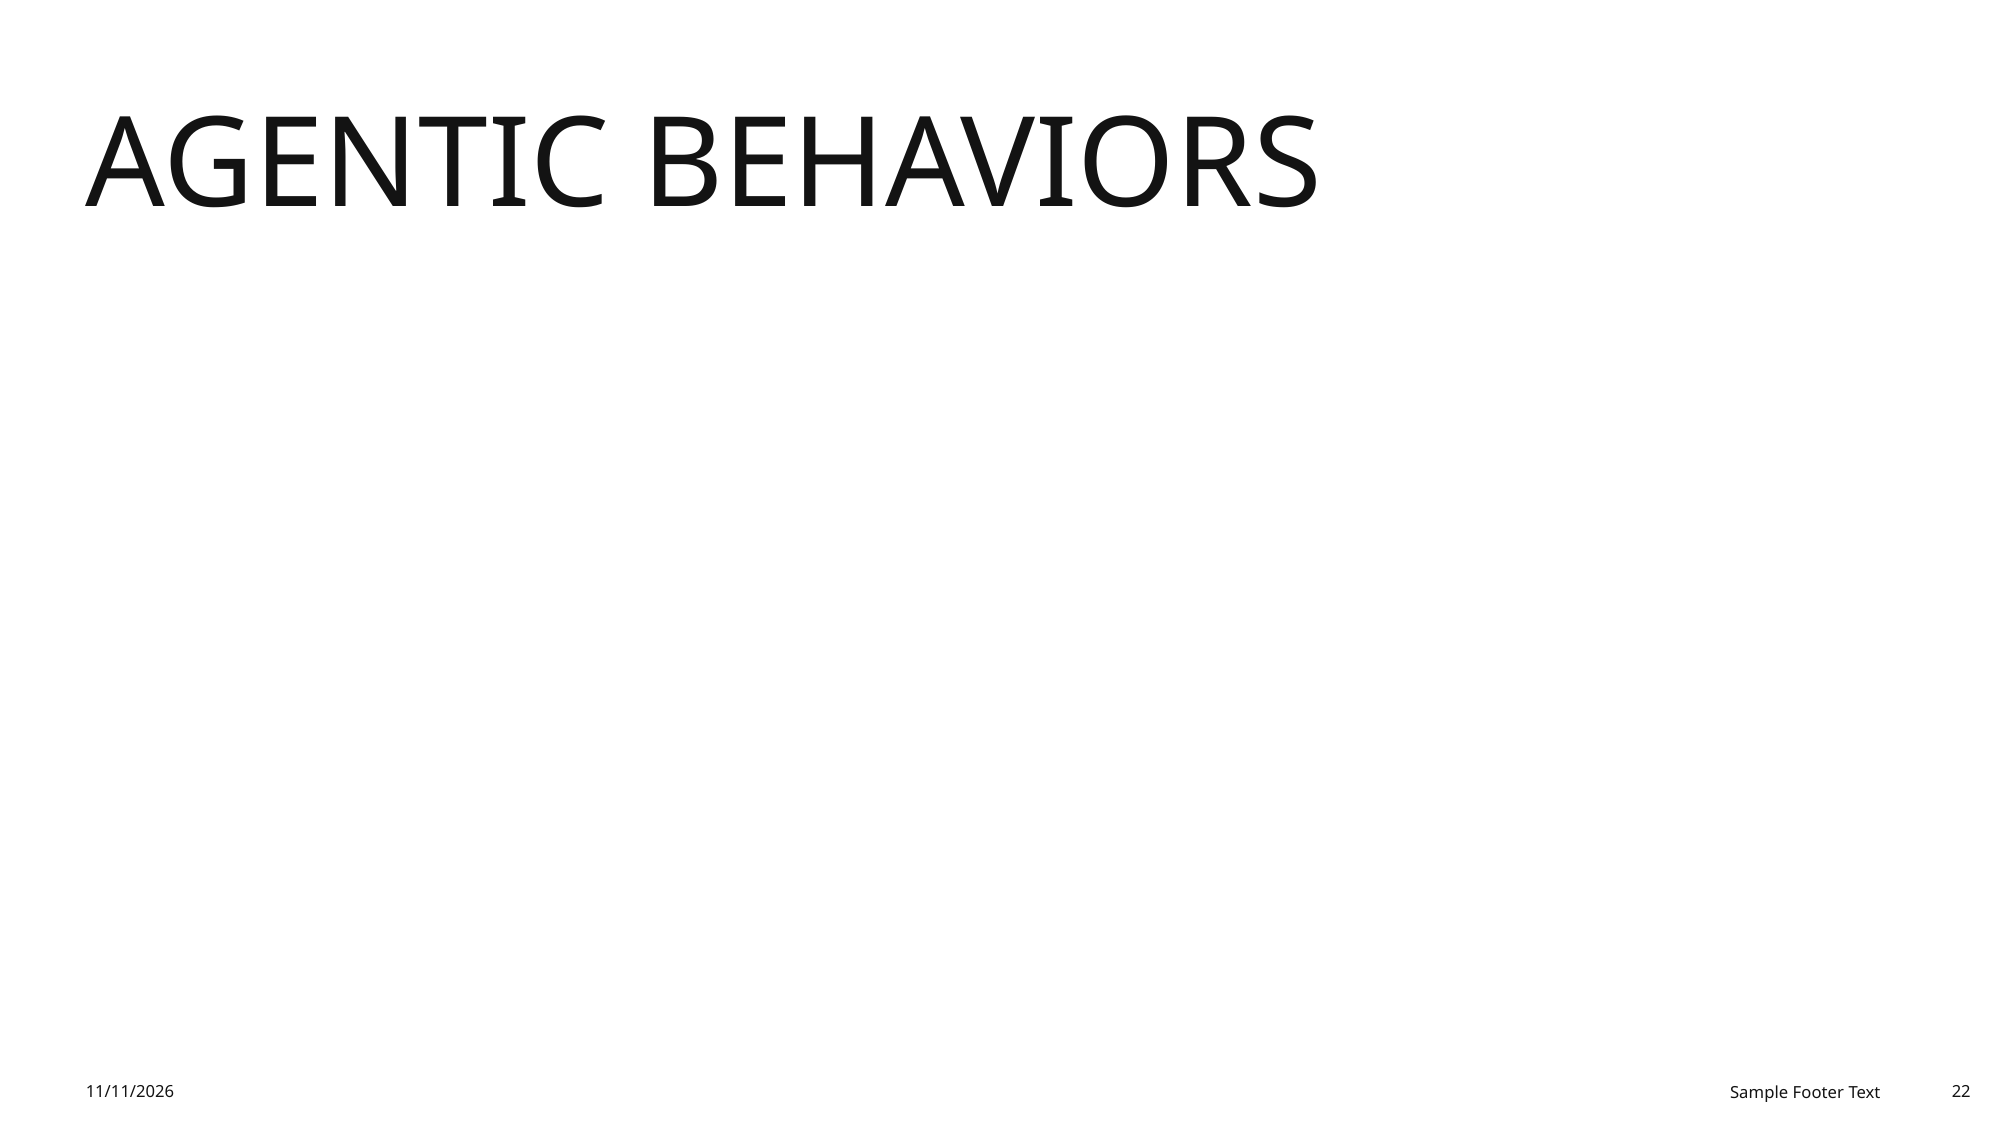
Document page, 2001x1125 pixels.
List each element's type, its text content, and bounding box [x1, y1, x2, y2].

footer Sample Footer Text [1458, 1064, 1896, 1120]
title Agentic Behaviors [70, 90, 1369, 749]
slide_number 22 [1910, 1064, 1986, 1120]
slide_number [70, 1064, 537, 1120]
